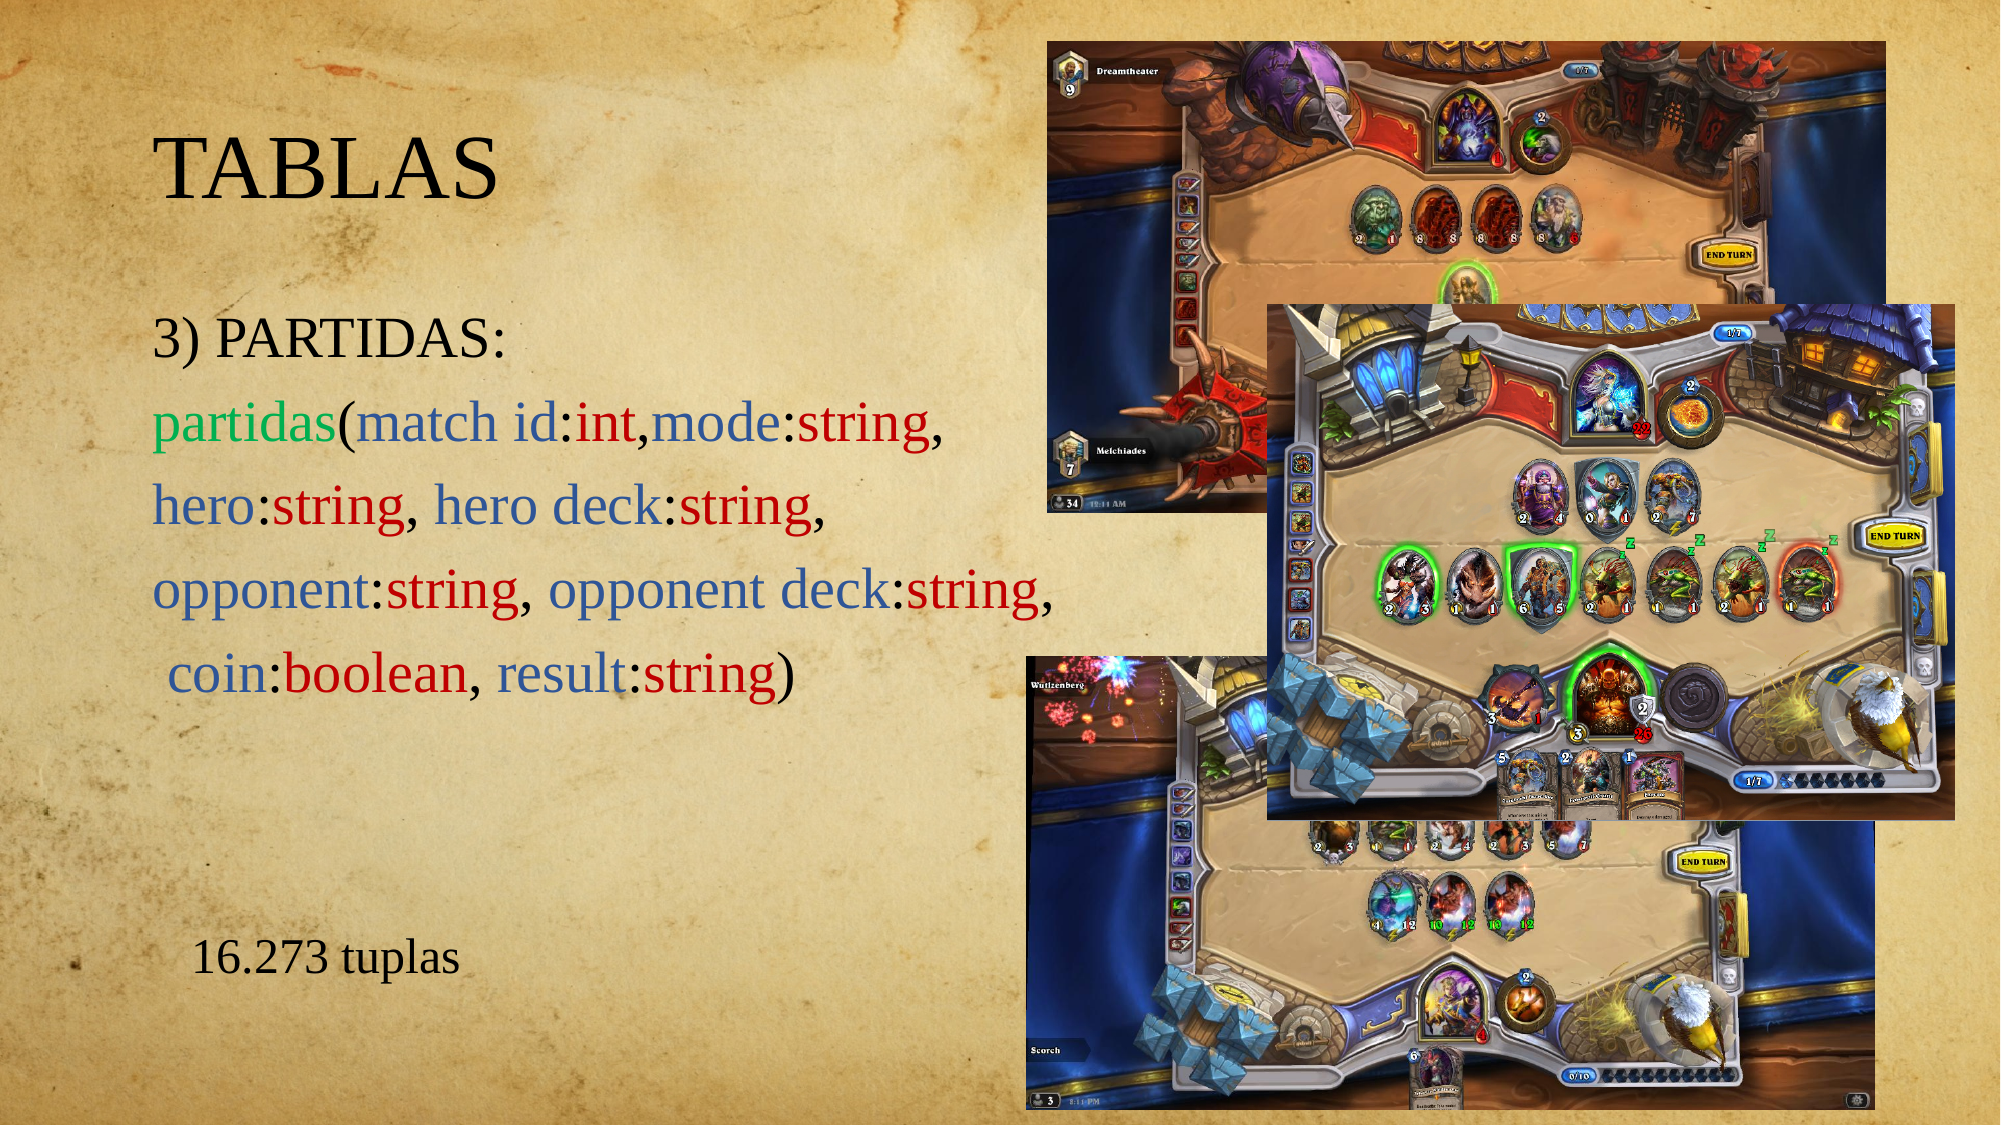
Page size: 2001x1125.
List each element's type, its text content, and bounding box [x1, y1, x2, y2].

title TABLAS [137, 59, 1047, 278]
picture [0, 0, 2001, 1125]
list 3) PARTIDAS: partidas(match id:int,mode:string, hero:string, hero deck:string, opponent:string, opponent deck:string, coin:boolean, result:string) [137, 299, 1267, 1014]
text_box 16.273 tuplas [176, 915, 477, 991]
